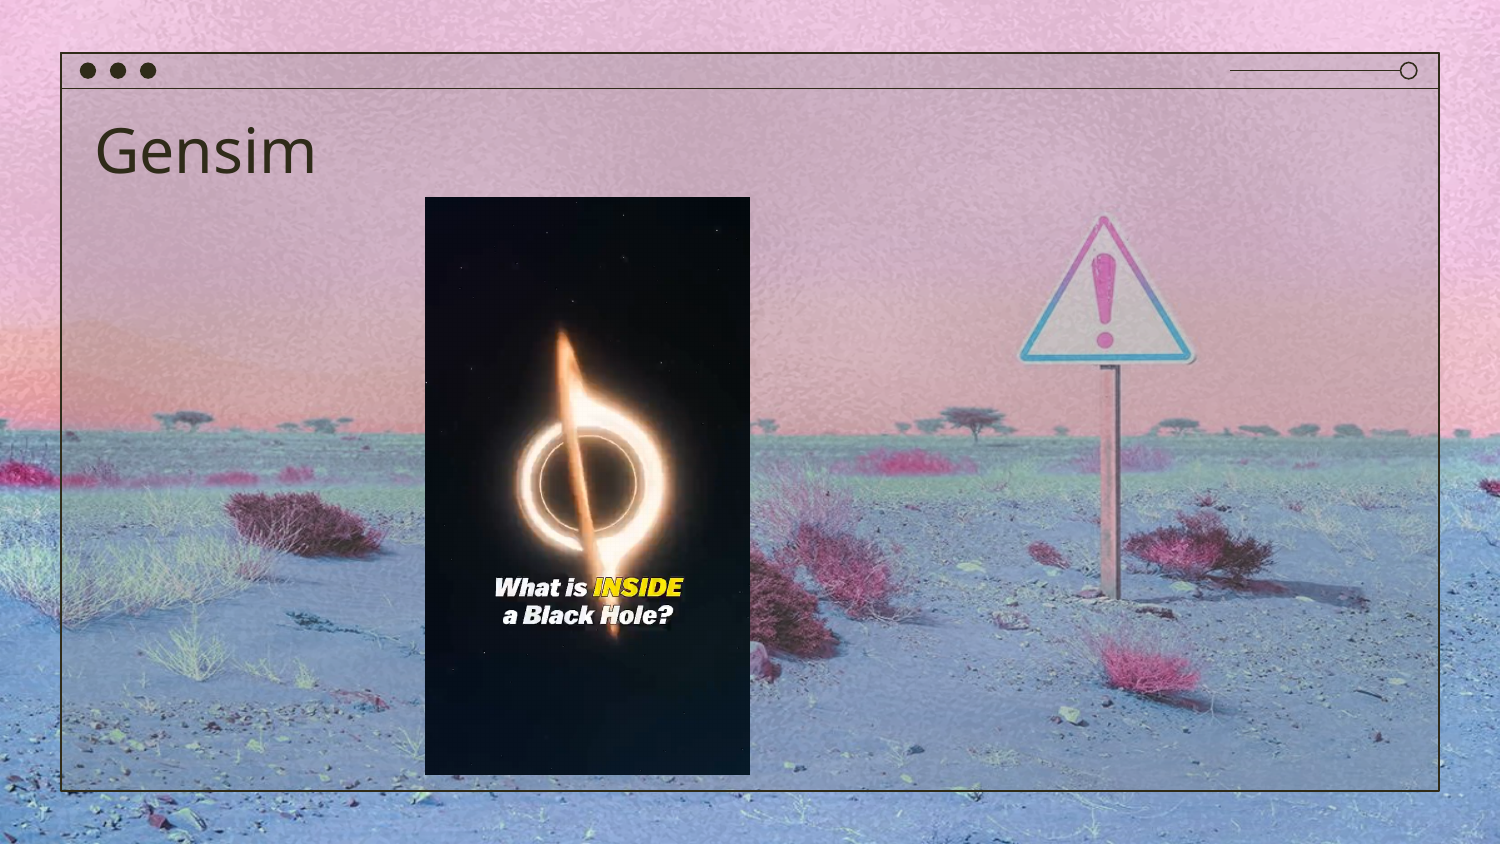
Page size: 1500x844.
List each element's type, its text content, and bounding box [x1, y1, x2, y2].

title Gensim [79, 99, 904, 198]
picture [0, 0, 1500, 844]
